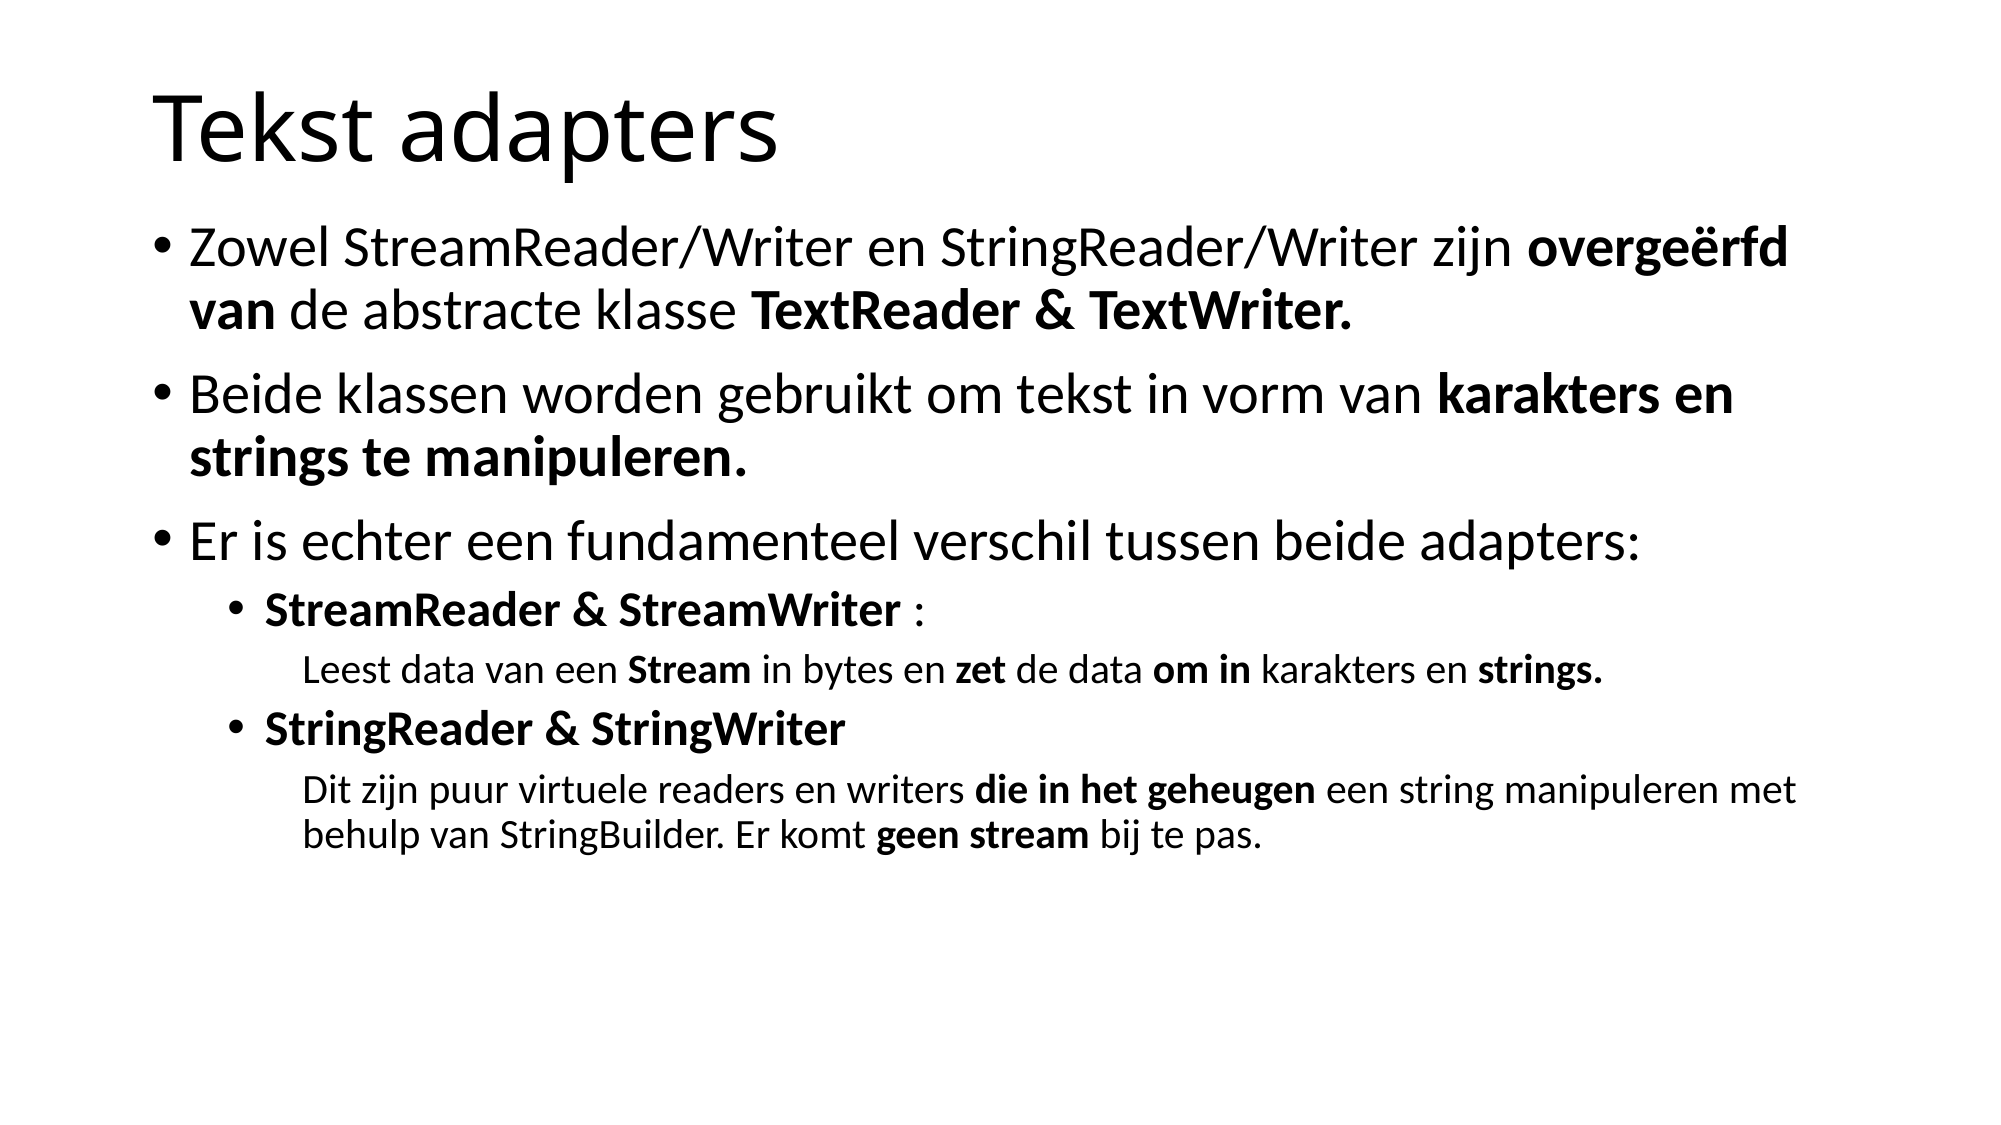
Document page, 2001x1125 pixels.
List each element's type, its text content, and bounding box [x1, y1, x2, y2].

title Tekst adapters [137, 66, 1863, 198]
list Zowel StreamReader/Writer en StringReader/Writer zijn overgeërfd van de abstracte klasse TextReader & TextWriter. Beide klassen worden gebruikt om tekst in vorm van karakters en strings te manipuleren. Er is echter een fundamenteel verschil tussen beide adapters: StreamReader & StreamWriter : Leest data van een Stream in bytes en zet de data om in karakters en strings. StringReader & StringWriter Dit zijn puur virtuele readers en writers die in het geheugen een string manipuleren met behulp van StringBuilder. Er komt geen stream bij te pas. [137, 209, 1863, 1045]
